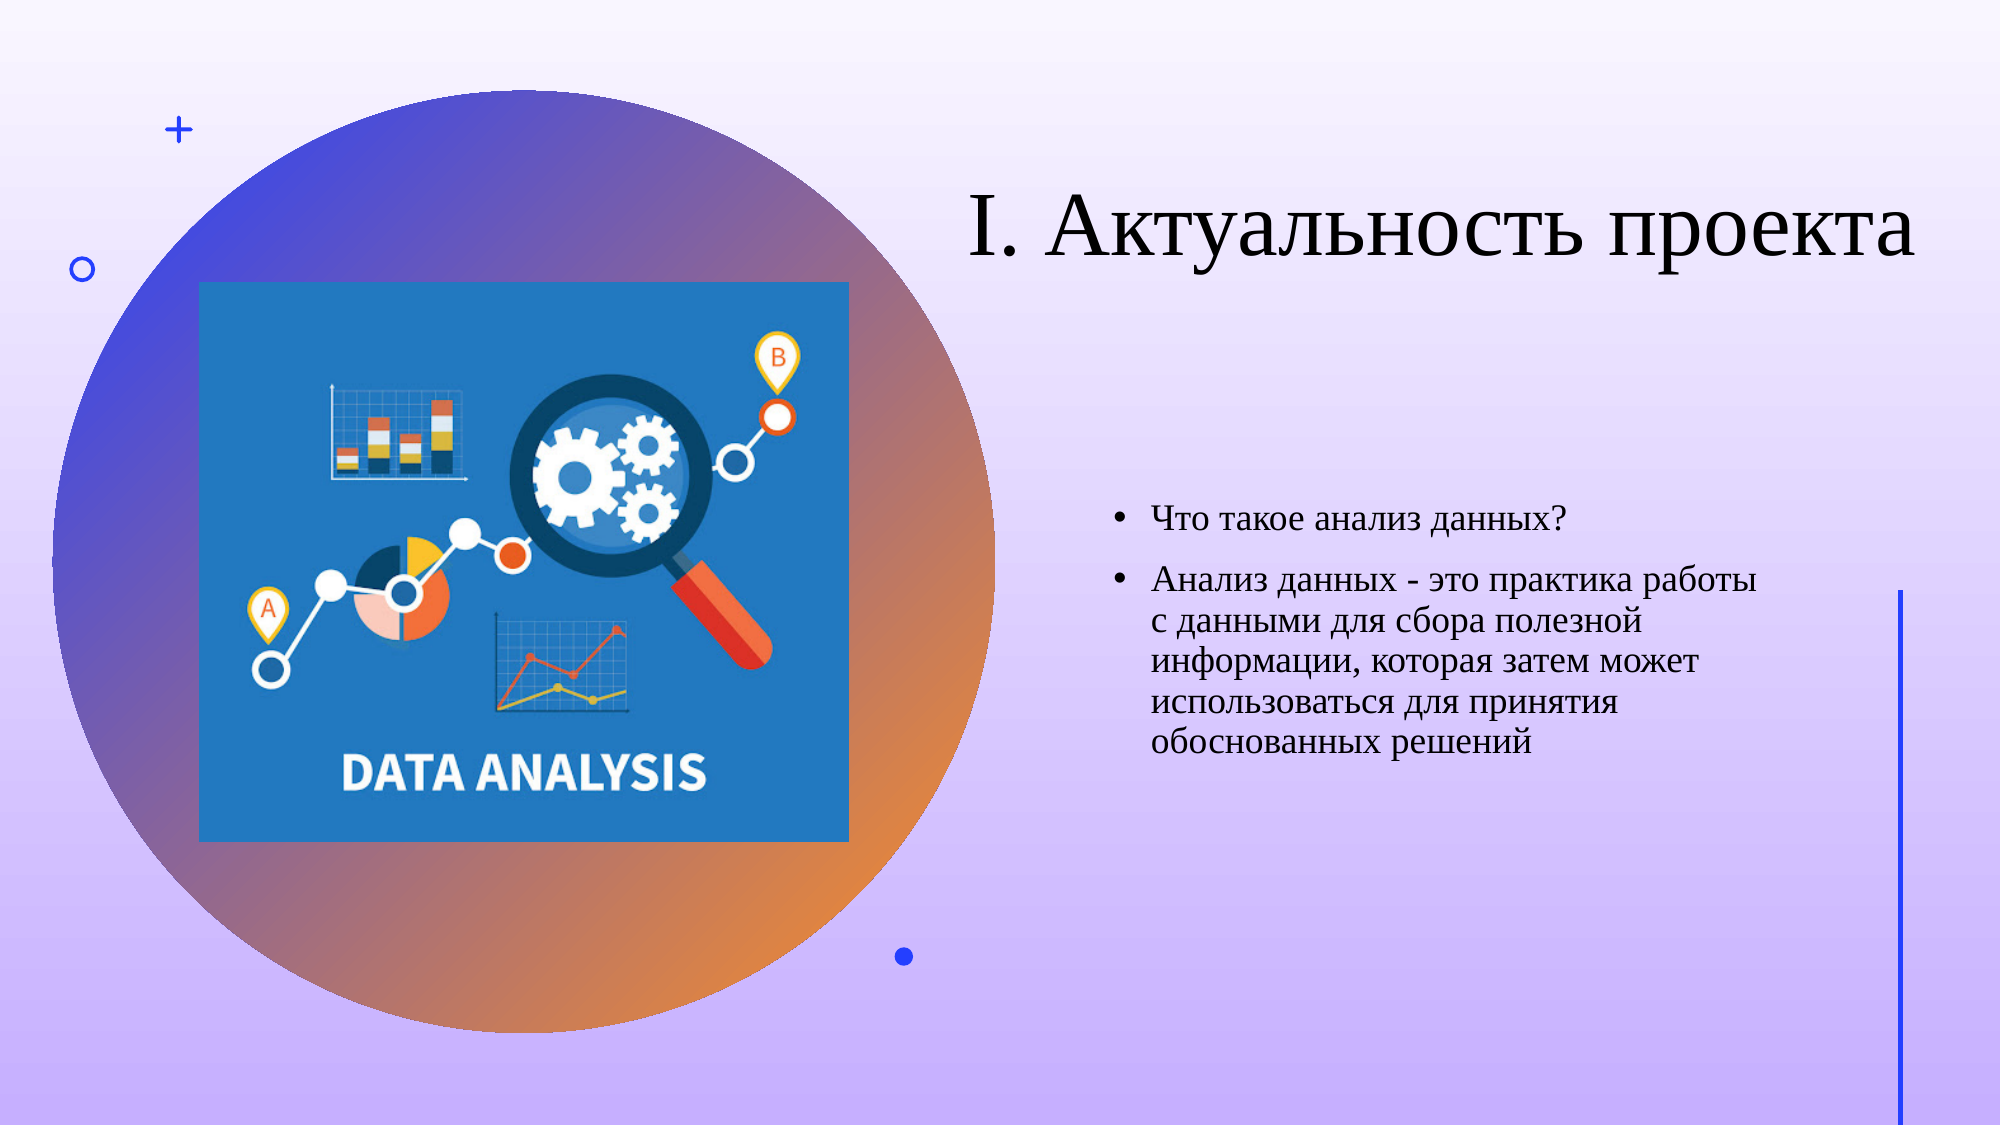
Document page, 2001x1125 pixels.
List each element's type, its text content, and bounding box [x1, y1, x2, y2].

text_box [894, 947, 914, 966]
title I. Актуальность проекта [952, 56, 1961, 394]
text_box [51, 89, 996, 1034]
text_box [164, 115, 193, 144]
text_box [69, 256, 96, 283]
picture [199, 282, 849, 842]
text_box [0, 0, 2000, 1125]
list Что такое анализ данных? Анализ данных - это практика работы с данными для сбора полезной информации, которая затем может использоваться для принятия обоснованных решений [1098, 490, 1781, 969]
